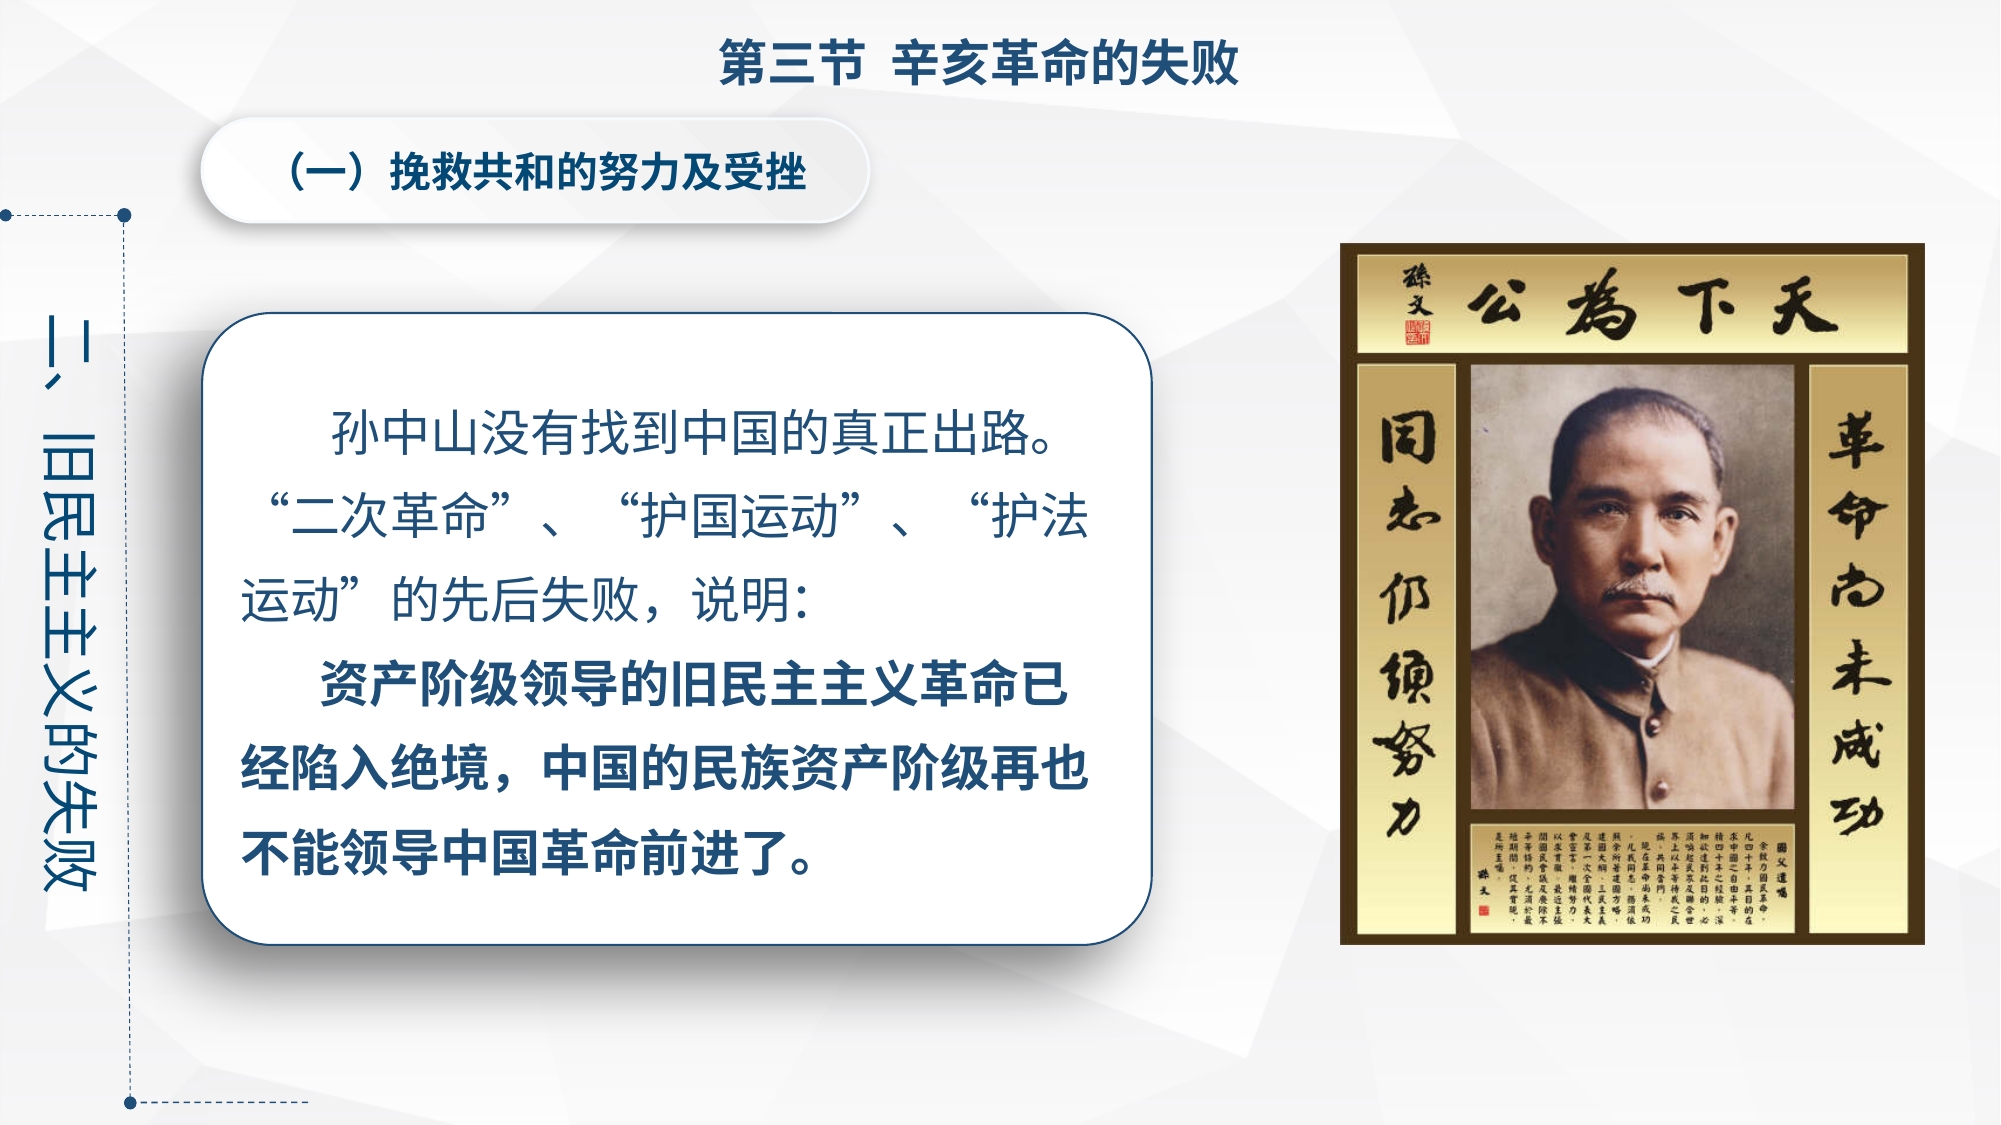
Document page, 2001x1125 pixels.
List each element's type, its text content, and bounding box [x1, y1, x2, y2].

text_box 孙中山没有找到中国的真正出路。“二次革命”、“护国运动”、“护法运动”的先后失败，说明： 资产阶级领导的旧民主主义革命已经陷入绝境，中国的民族资产阶级再也不能领导中国革命前进了。 [308, 311, 1153, 946]
picture [0, 0, 2001, 1125]
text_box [5, 209, 308, 1104]
text_box 第三节 辛亥革命的失败 [639, 24, 1318, 100]
text_box （一）挽救共和的努力及受挫 [201, 117, 871, 223]
